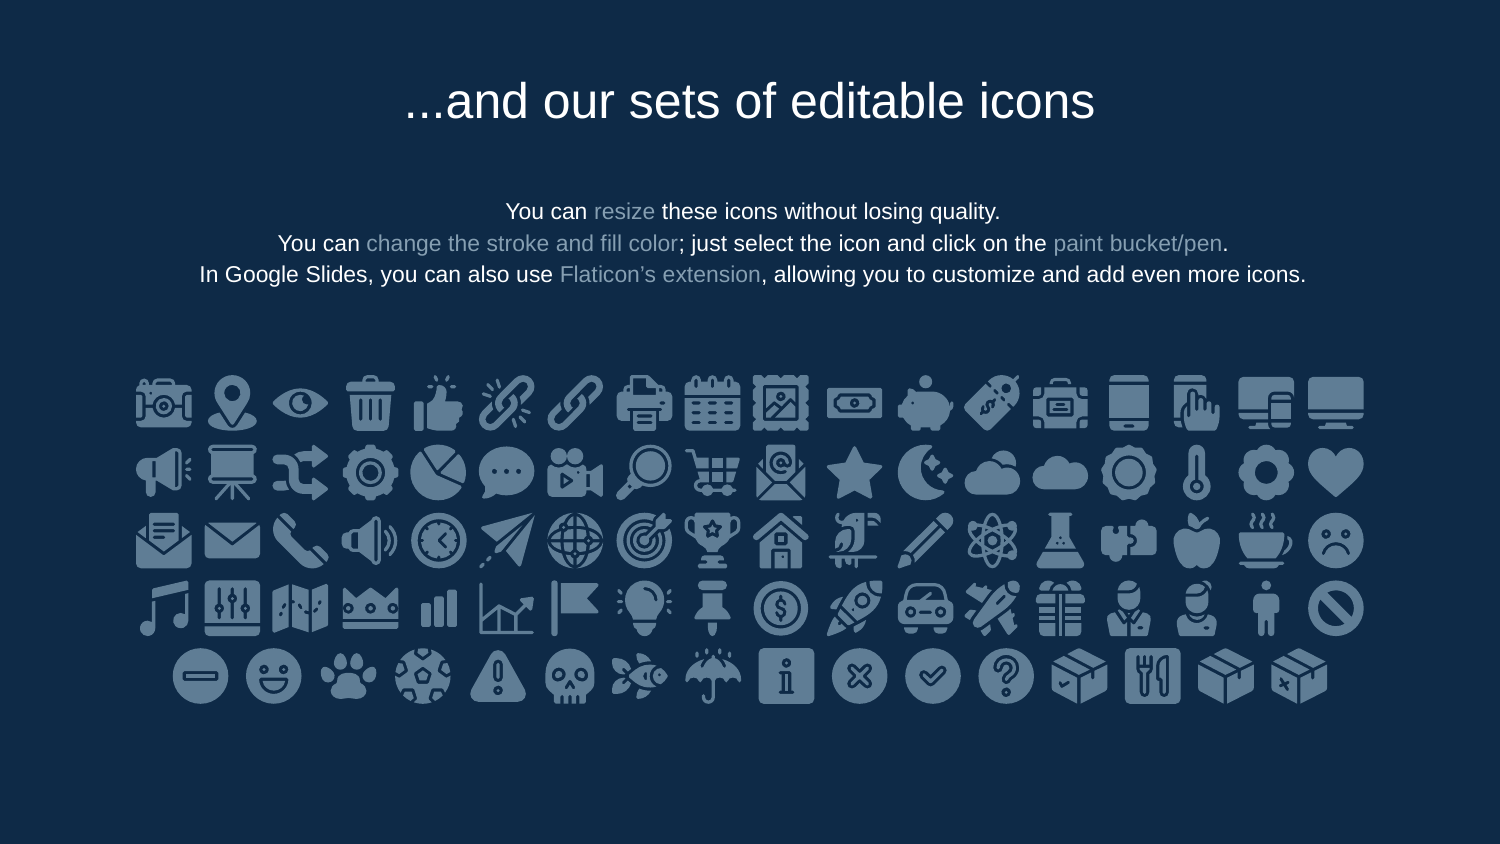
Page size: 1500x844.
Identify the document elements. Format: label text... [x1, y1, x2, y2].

text_box You can resize these icons without losing quality. You can change the stroke and fill color; just select the icon and click on the paint bucket/pen. In Google Slides, you can also use Flaticon’s extension, allowing you to customize and add even more icons. [135, 193, 1371, 318]
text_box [758, 647, 815, 705]
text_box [245, 647, 302, 705]
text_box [272, 583, 329, 633]
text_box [394, 647, 451, 704]
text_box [753, 580, 809, 636]
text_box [420, 589, 458, 628]
text_box [963, 375, 1020, 431]
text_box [1032, 377, 1089, 429]
text_box [826, 446, 883, 499]
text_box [1100, 519, 1157, 562]
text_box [1307, 376, 1364, 430]
text_box [1308, 580, 1364, 637]
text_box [410, 444, 468, 501]
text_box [551, 580, 600, 637]
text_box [685, 647, 742, 705]
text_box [964, 450, 1021, 495]
text_box [207, 444, 257, 501]
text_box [135, 378, 192, 428]
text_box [135, 512, 192, 569]
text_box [1173, 374, 1220, 431]
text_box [756, 444, 806, 501]
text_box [1106, 580, 1152, 637]
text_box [963, 580, 1021, 637]
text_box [468, 649, 529, 703]
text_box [1172, 512, 1222, 569]
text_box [1035, 580, 1085, 637]
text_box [1175, 580, 1218, 637]
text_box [546, 374, 605, 432]
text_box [204, 522, 261, 559]
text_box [904, 647, 962, 705]
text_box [1197, 648, 1255, 704]
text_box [897, 512, 955, 569]
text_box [828, 512, 881, 569]
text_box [826, 387, 883, 419]
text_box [616, 374, 673, 431]
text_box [1036, 512, 1085, 569]
text_box [1032, 455, 1089, 490]
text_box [616, 512, 673, 569]
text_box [342, 444, 399, 501]
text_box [966, 512, 1019, 569]
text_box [272, 444, 329, 501]
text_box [978, 647, 1035, 705]
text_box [172, 647, 229, 705]
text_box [897, 444, 954, 501]
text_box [1252, 580, 1280, 637]
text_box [1051, 648, 1108, 704]
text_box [897, 374, 954, 431]
text_box [478, 446, 535, 499]
text_box [1308, 447, 1364, 498]
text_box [897, 582, 954, 634]
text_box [1182, 444, 1211, 501]
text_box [684, 512, 741, 569]
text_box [547, 447, 604, 498]
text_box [684, 374, 741, 431]
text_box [319, 652, 378, 700]
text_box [271, 512, 330, 569]
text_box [1238, 512, 1295, 569]
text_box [410, 512, 467, 569]
text_box [1238, 444, 1295, 501]
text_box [826, 580, 883, 637]
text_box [831, 647, 888, 705]
title ...and our sets of editable icons [171, 53, 1328, 133]
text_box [342, 587, 399, 630]
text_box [478, 512, 536, 569]
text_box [345, 374, 396, 431]
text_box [752, 512, 810, 569]
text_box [1109, 374, 1149, 431]
text_box [479, 582, 534, 635]
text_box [611, 652, 669, 700]
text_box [752, 374, 809, 431]
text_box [204, 580, 261, 637]
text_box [413, 374, 465, 432]
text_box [547, 512, 604, 569]
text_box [615, 444, 674, 501]
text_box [135, 447, 192, 498]
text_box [545, 648, 595, 704]
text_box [1238, 376, 1295, 430]
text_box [1100, 444, 1158, 501]
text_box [207, 374, 258, 431]
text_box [477, 374, 536, 432]
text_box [1271, 648, 1328, 704]
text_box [694, 580, 731, 637]
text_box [616, 580, 673, 637]
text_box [1307, 512, 1364, 569]
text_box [272, 388, 329, 418]
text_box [138, 580, 189, 637]
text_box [341, 515, 400, 566]
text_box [1124, 647, 1181, 705]
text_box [684, 448, 741, 497]
